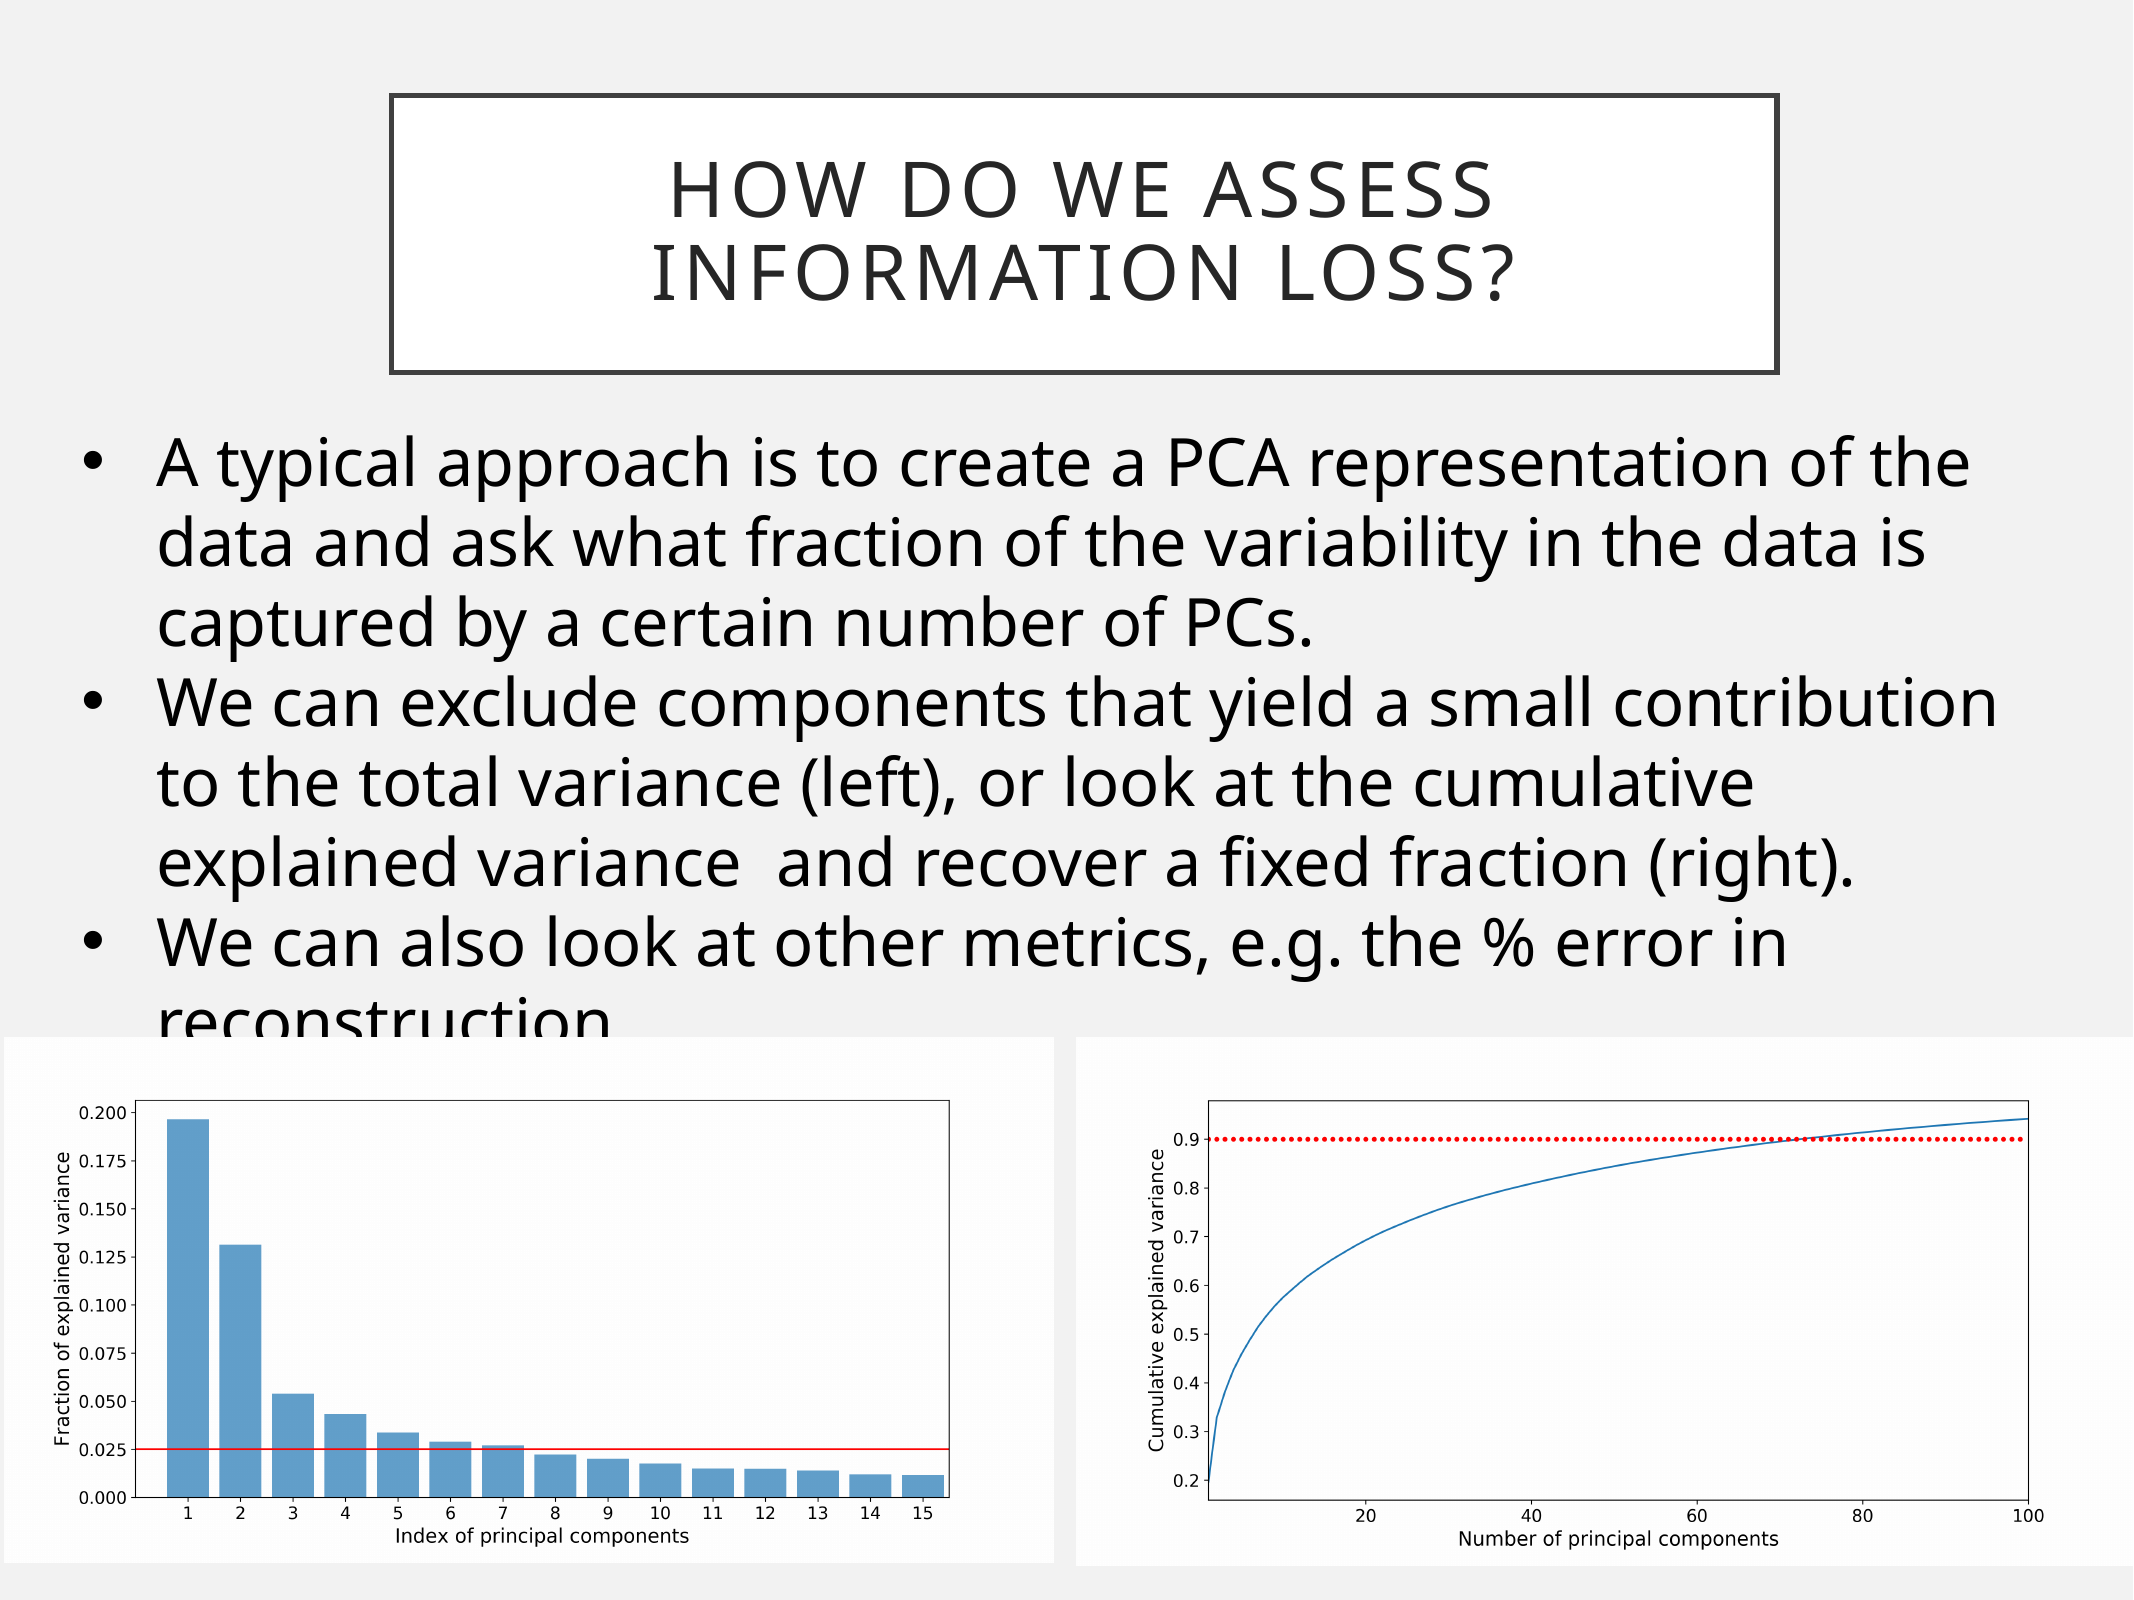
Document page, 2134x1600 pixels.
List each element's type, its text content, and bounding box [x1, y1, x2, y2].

picture [4, 1037, 1054, 1563]
text_box A typical approach is to create a PCA representation of the data and ask what fraction of the variability in the data is captured by a certain number of PCs. We can exclude components that yield a small contribution to the total variance (left), or look at the cumulative explained variance and recover a fixed fraction (right). We can also look at other metrics, e.g. the % error in reconstruction. [66, 412, 2080, 1067]
title How do we assess information loss? [389, 93, 1780, 375]
picture [1076, 1037, 2134, 1566]
